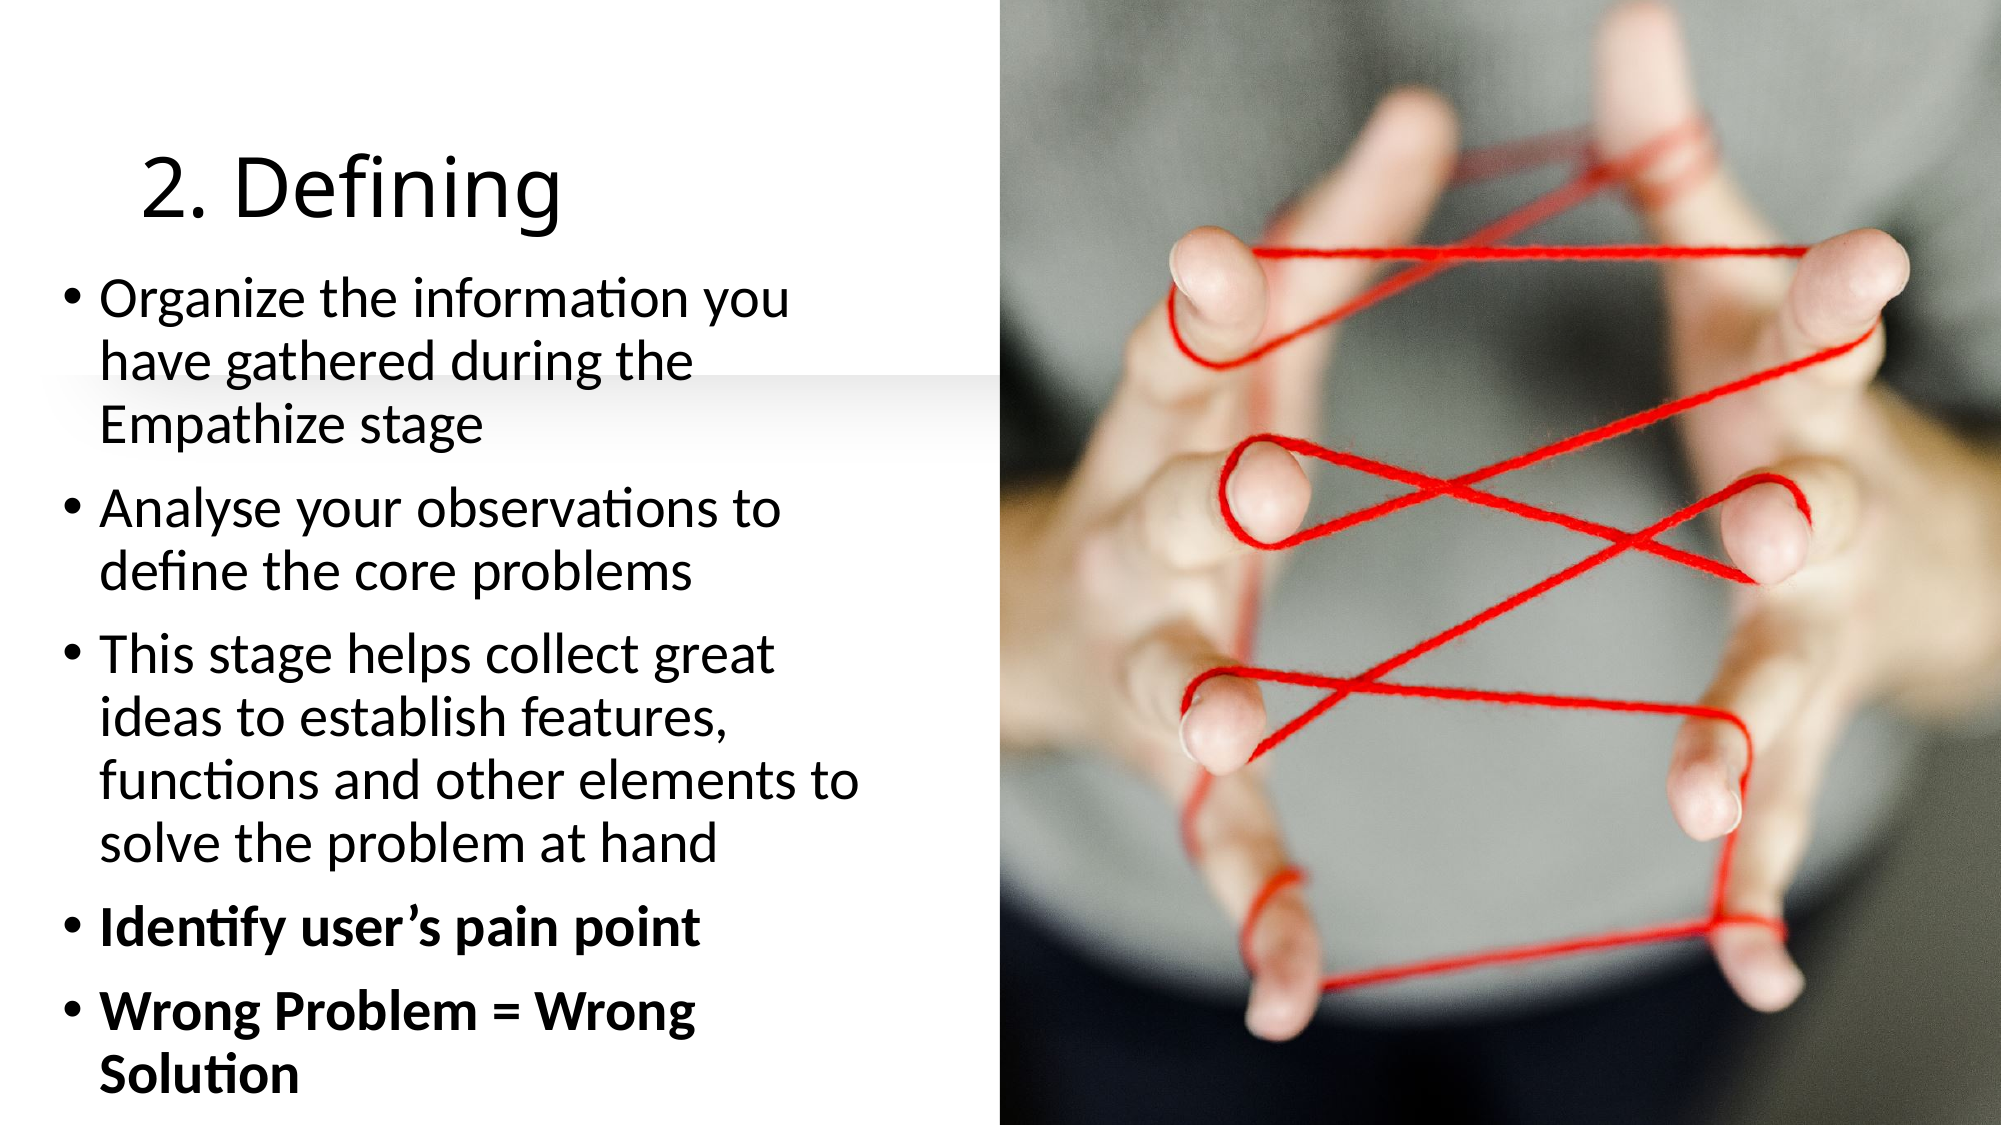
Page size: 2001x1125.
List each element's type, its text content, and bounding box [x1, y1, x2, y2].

text_box [0, 0, 999, 376]
list Organize the information you have gathered during the Empathize stage Analyse your observations to define the core problems This stage helps collect great ideas to establish features, functions and other elements to solve the problem at hand Identify user’s pain point Wrong Problem = Wrong Solution [47, 557, 922, 1125]
text_box [0, 376, 999, 1125]
picture [999, 0, 2001, 1125]
title 2. Defining [124, 57, 888, 324]
